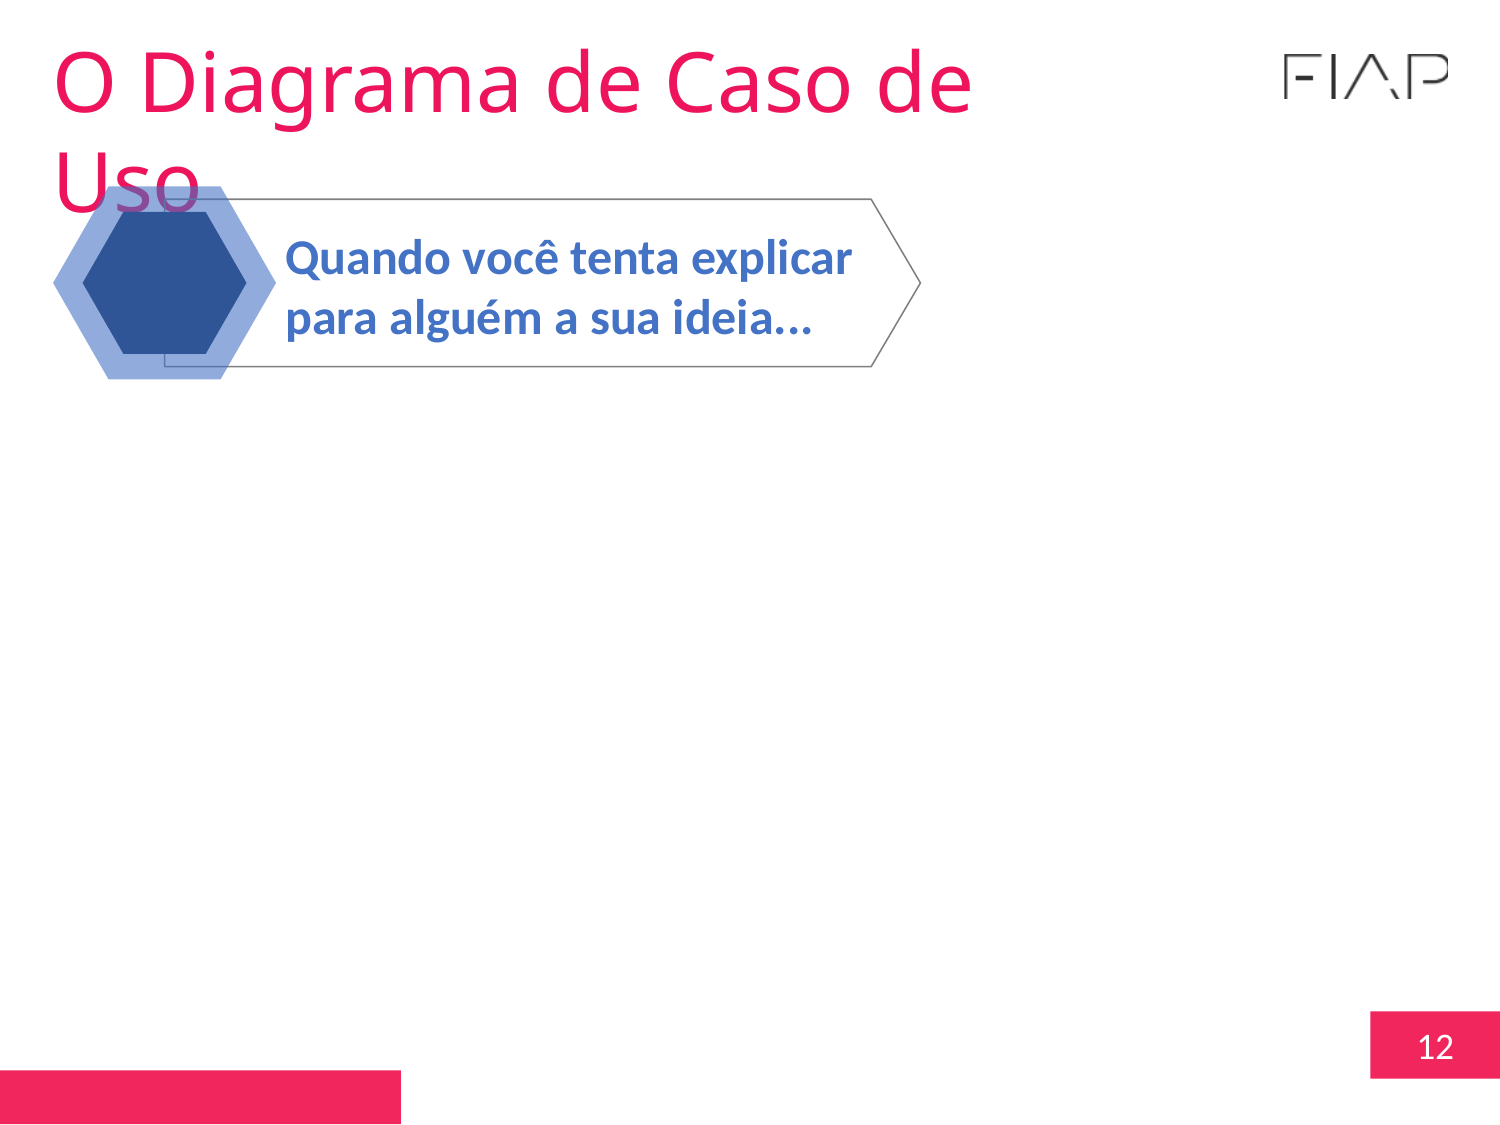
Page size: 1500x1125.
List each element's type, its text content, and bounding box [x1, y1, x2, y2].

text_box [229, 199, 921, 367]
text_box O Diagrama de Caso de Uso [37, 21, 1075, 237]
text_box Quando você tenta explicar para alguém a sua ideia... [270, 216, 876, 352]
text_box [53, 186, 270, 380]
text_box [82, 211, 247, 354]
